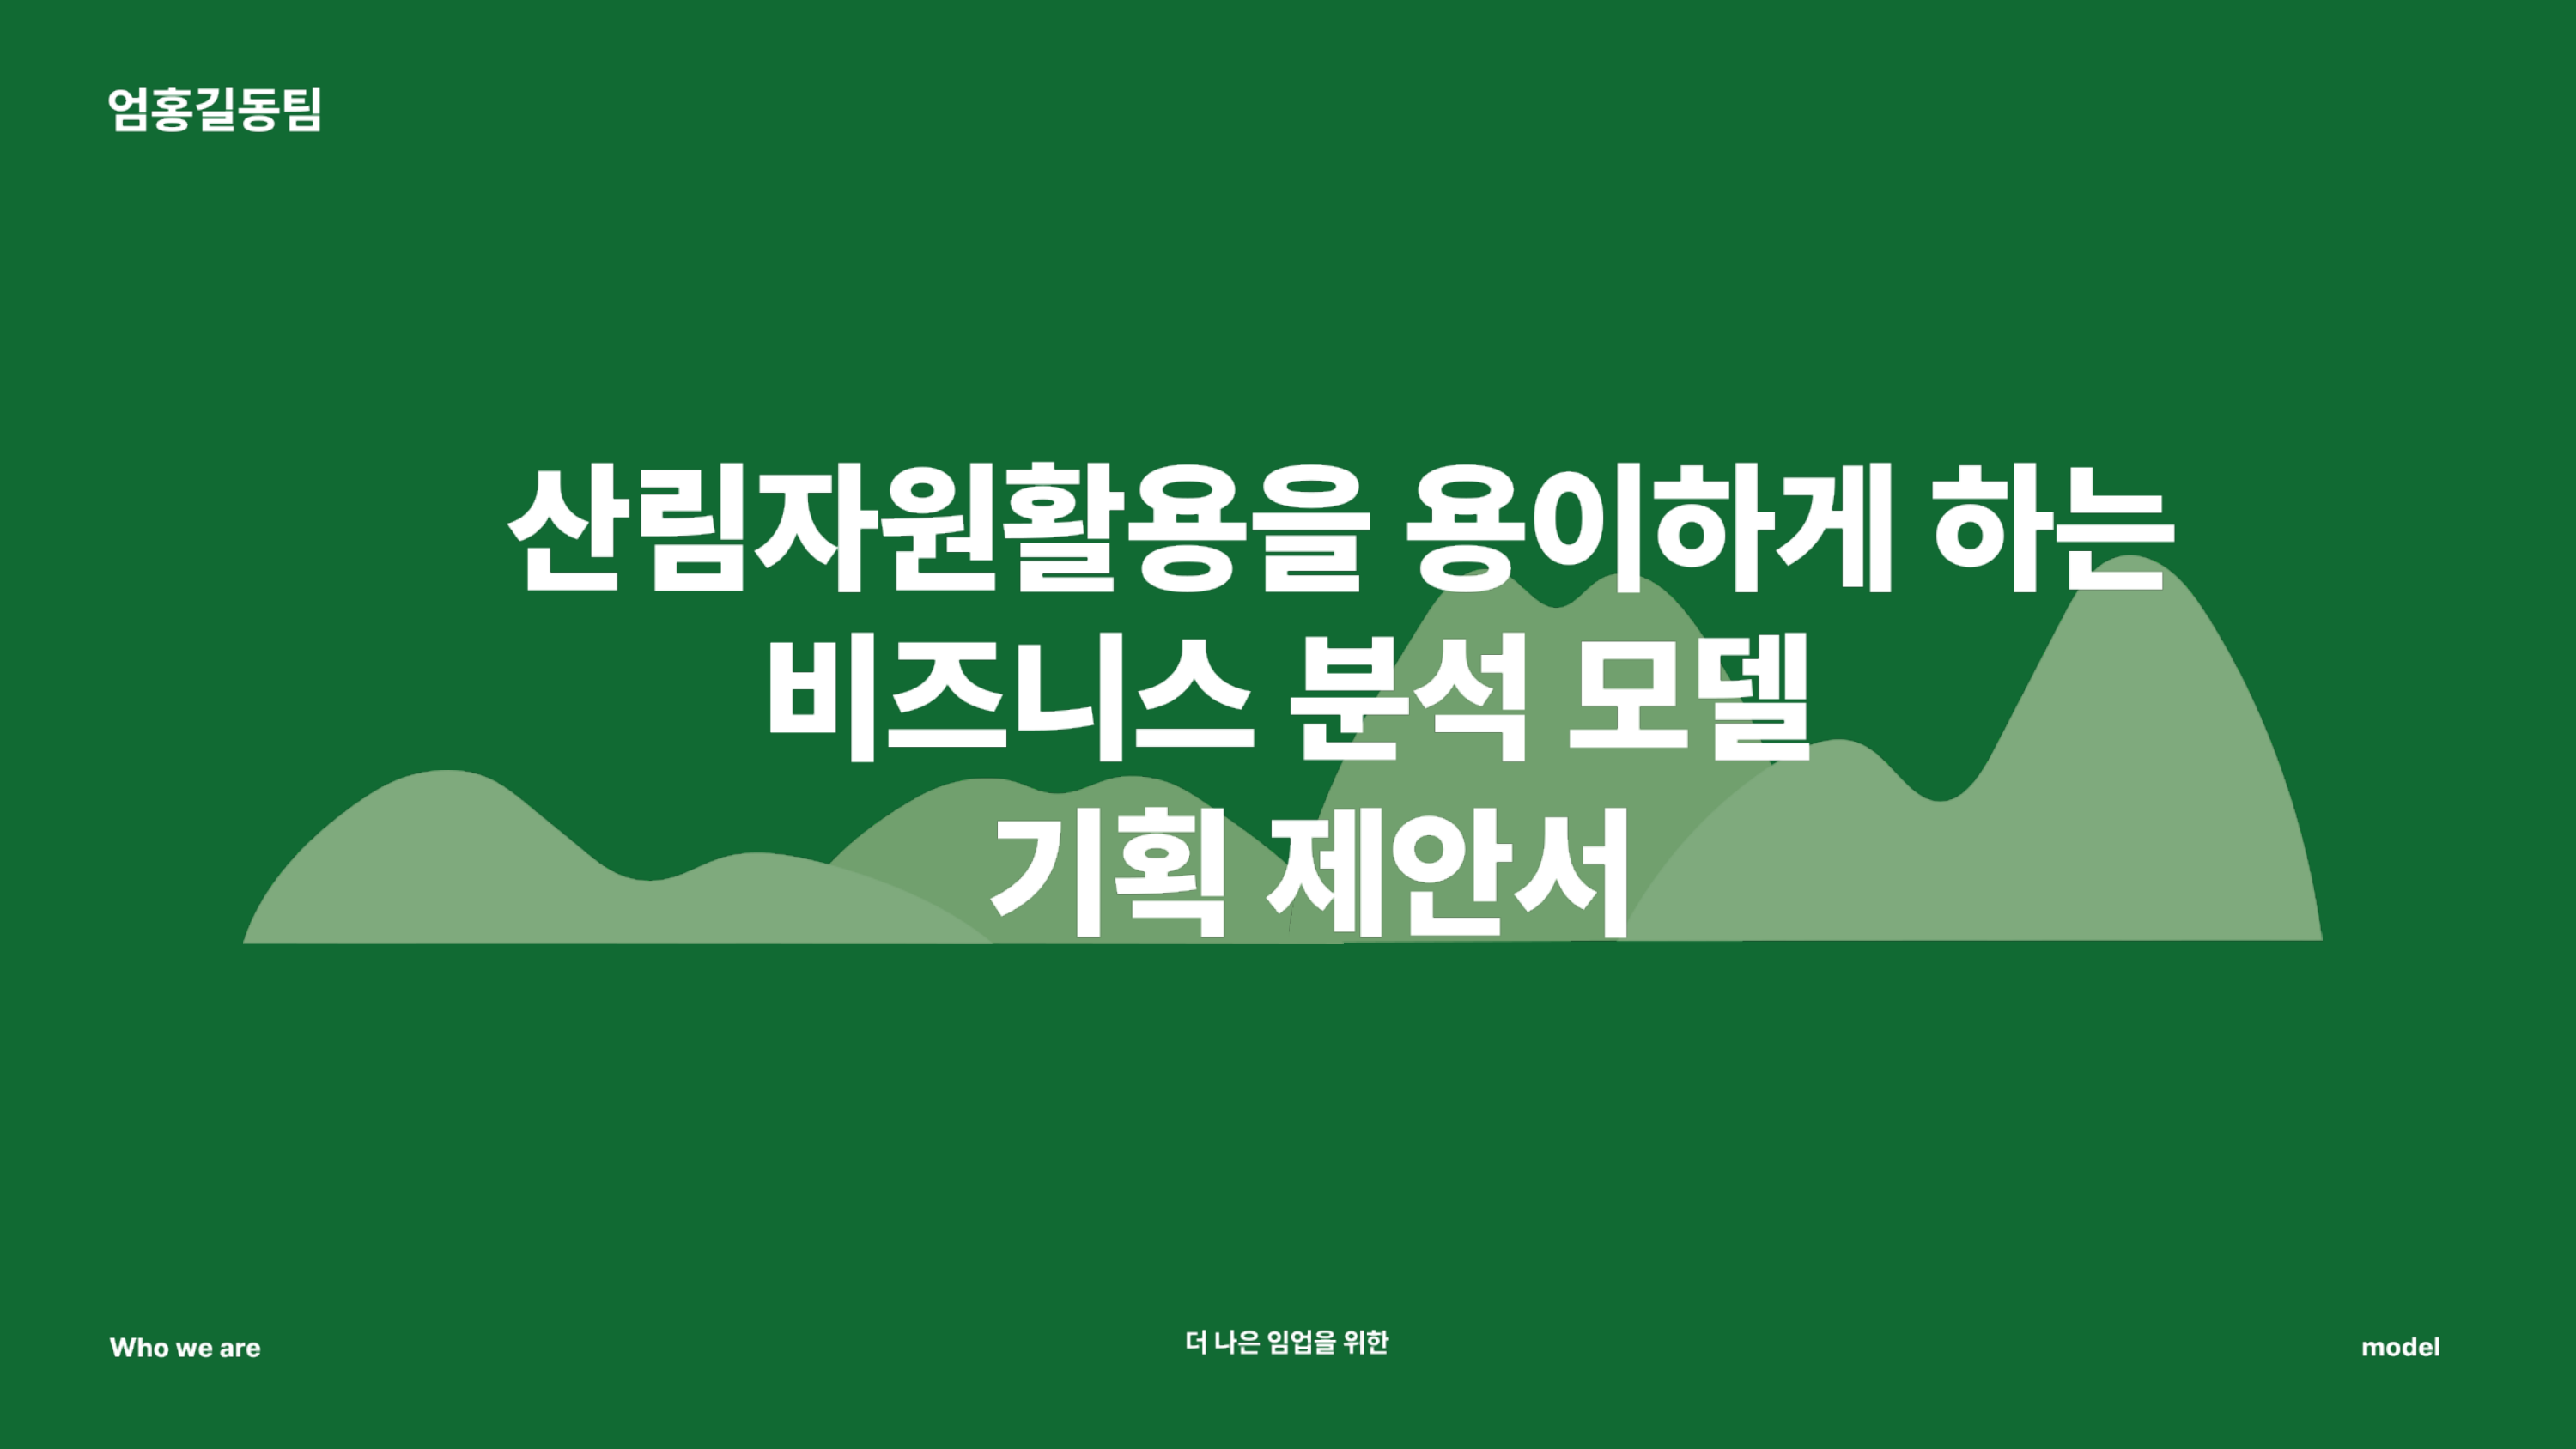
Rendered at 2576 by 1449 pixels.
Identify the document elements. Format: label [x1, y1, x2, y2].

picture [90, 47, 371, 192]
picture [0, 367, 2478, 1100]
picture [1173, 1312, 1419, 1386]
picture [1974, 1310, 2576, 1390]
picture [101, 1318, 294, 1391]
